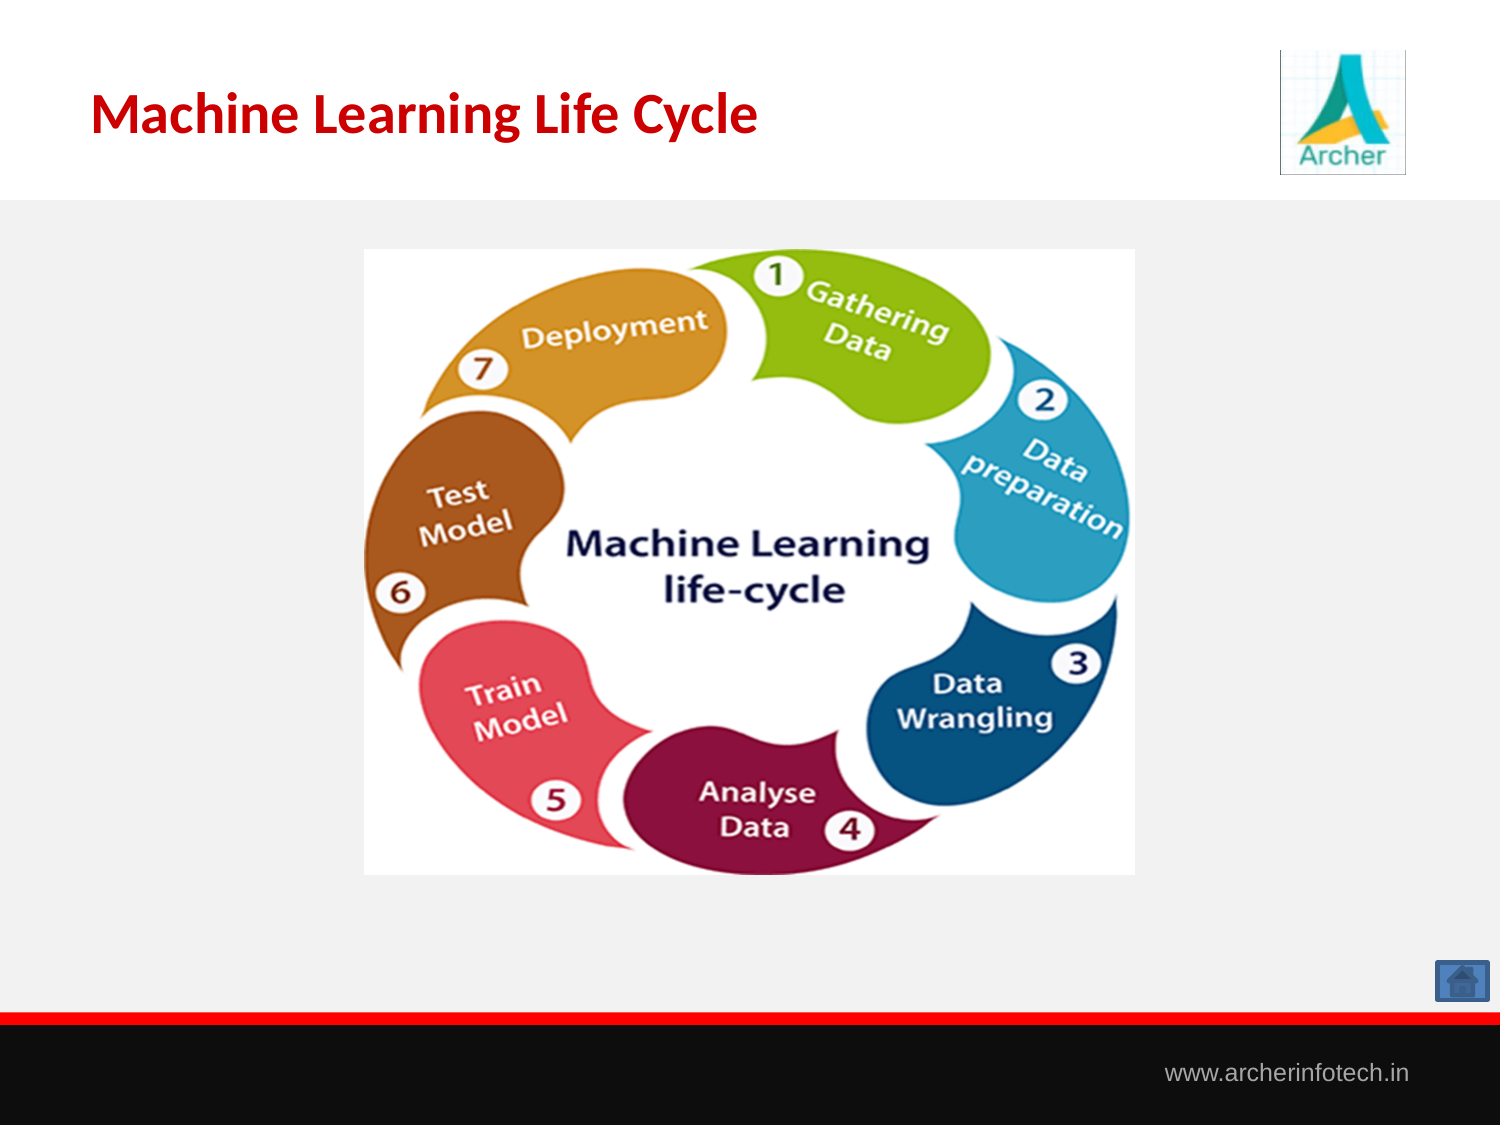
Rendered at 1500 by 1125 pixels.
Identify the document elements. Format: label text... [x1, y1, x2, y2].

picture [364, 249, 1136, 876]
title Machine Learning Life Cycle [75, 45, 938, 175]
picture [1280, 50, 1406, 175]
text_box [1435, 960, 1490, 1002]
